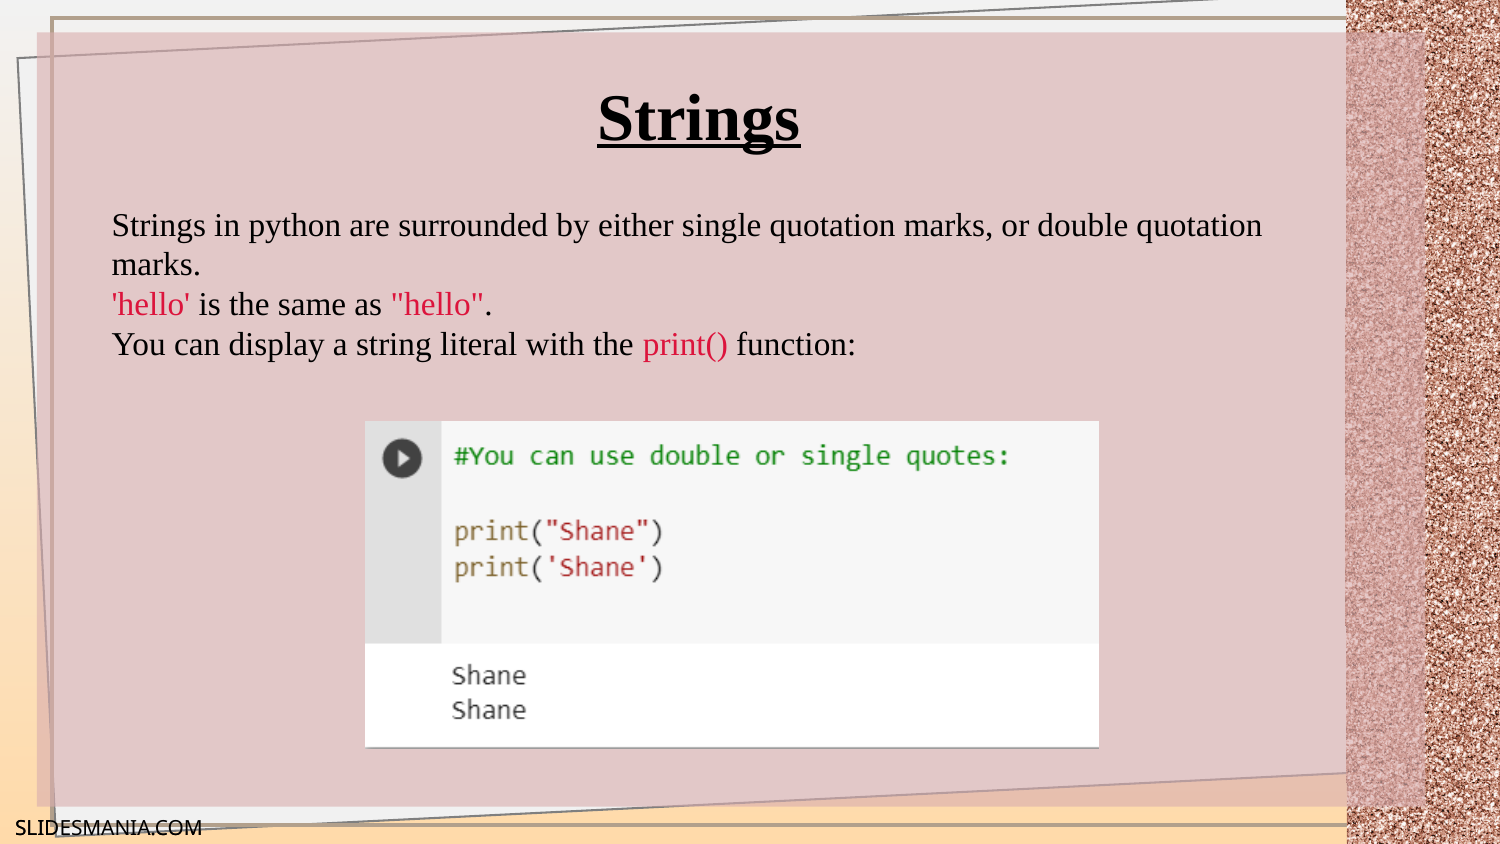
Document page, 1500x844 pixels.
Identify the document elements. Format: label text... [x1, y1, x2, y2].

text_box Strings [505, 66, 893, 162]
text_box Strings in python are surrounded by either single quotation marks, or double quotation marks. 'hello' is the same as "hello". You can display a string literal with the print() function: [96, 195, 1369, 370]
picture [1346, 0, 1500, 844]
picture [365, 421, 1100, 749]
